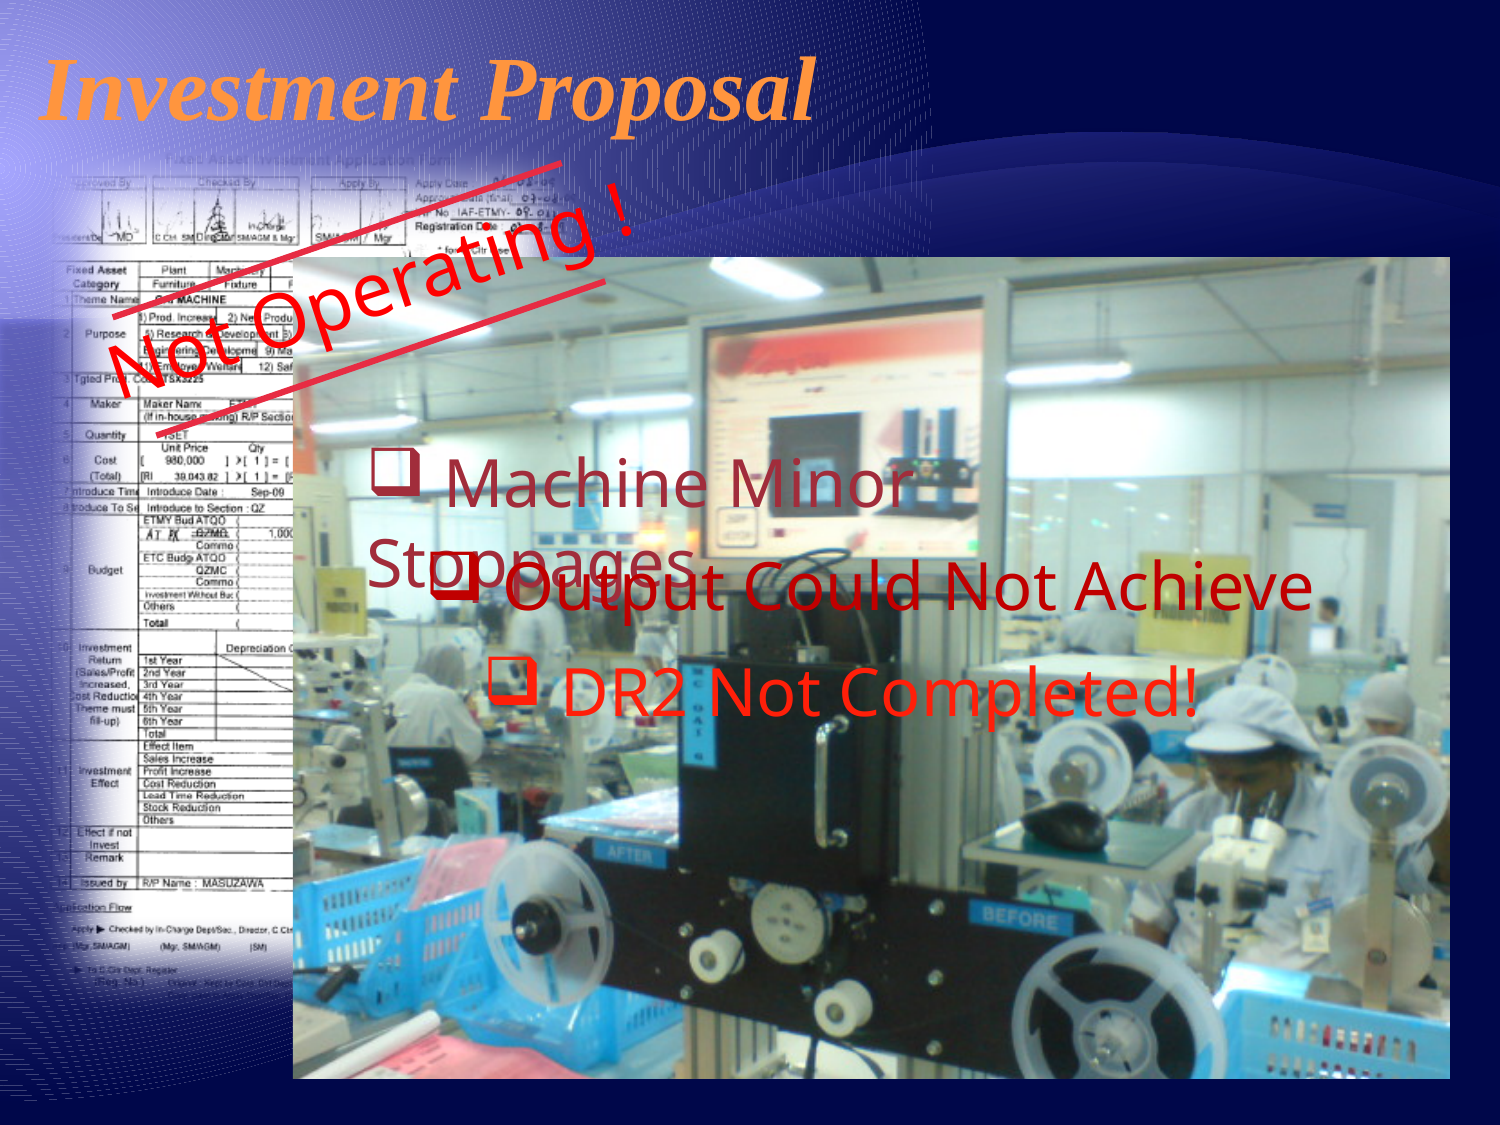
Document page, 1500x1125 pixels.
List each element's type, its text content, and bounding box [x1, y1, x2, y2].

title Investment Proposal [39, 40, 973, 141]
picture [34, 140, 1451, 1079]
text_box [70, 175, 669, 424]
